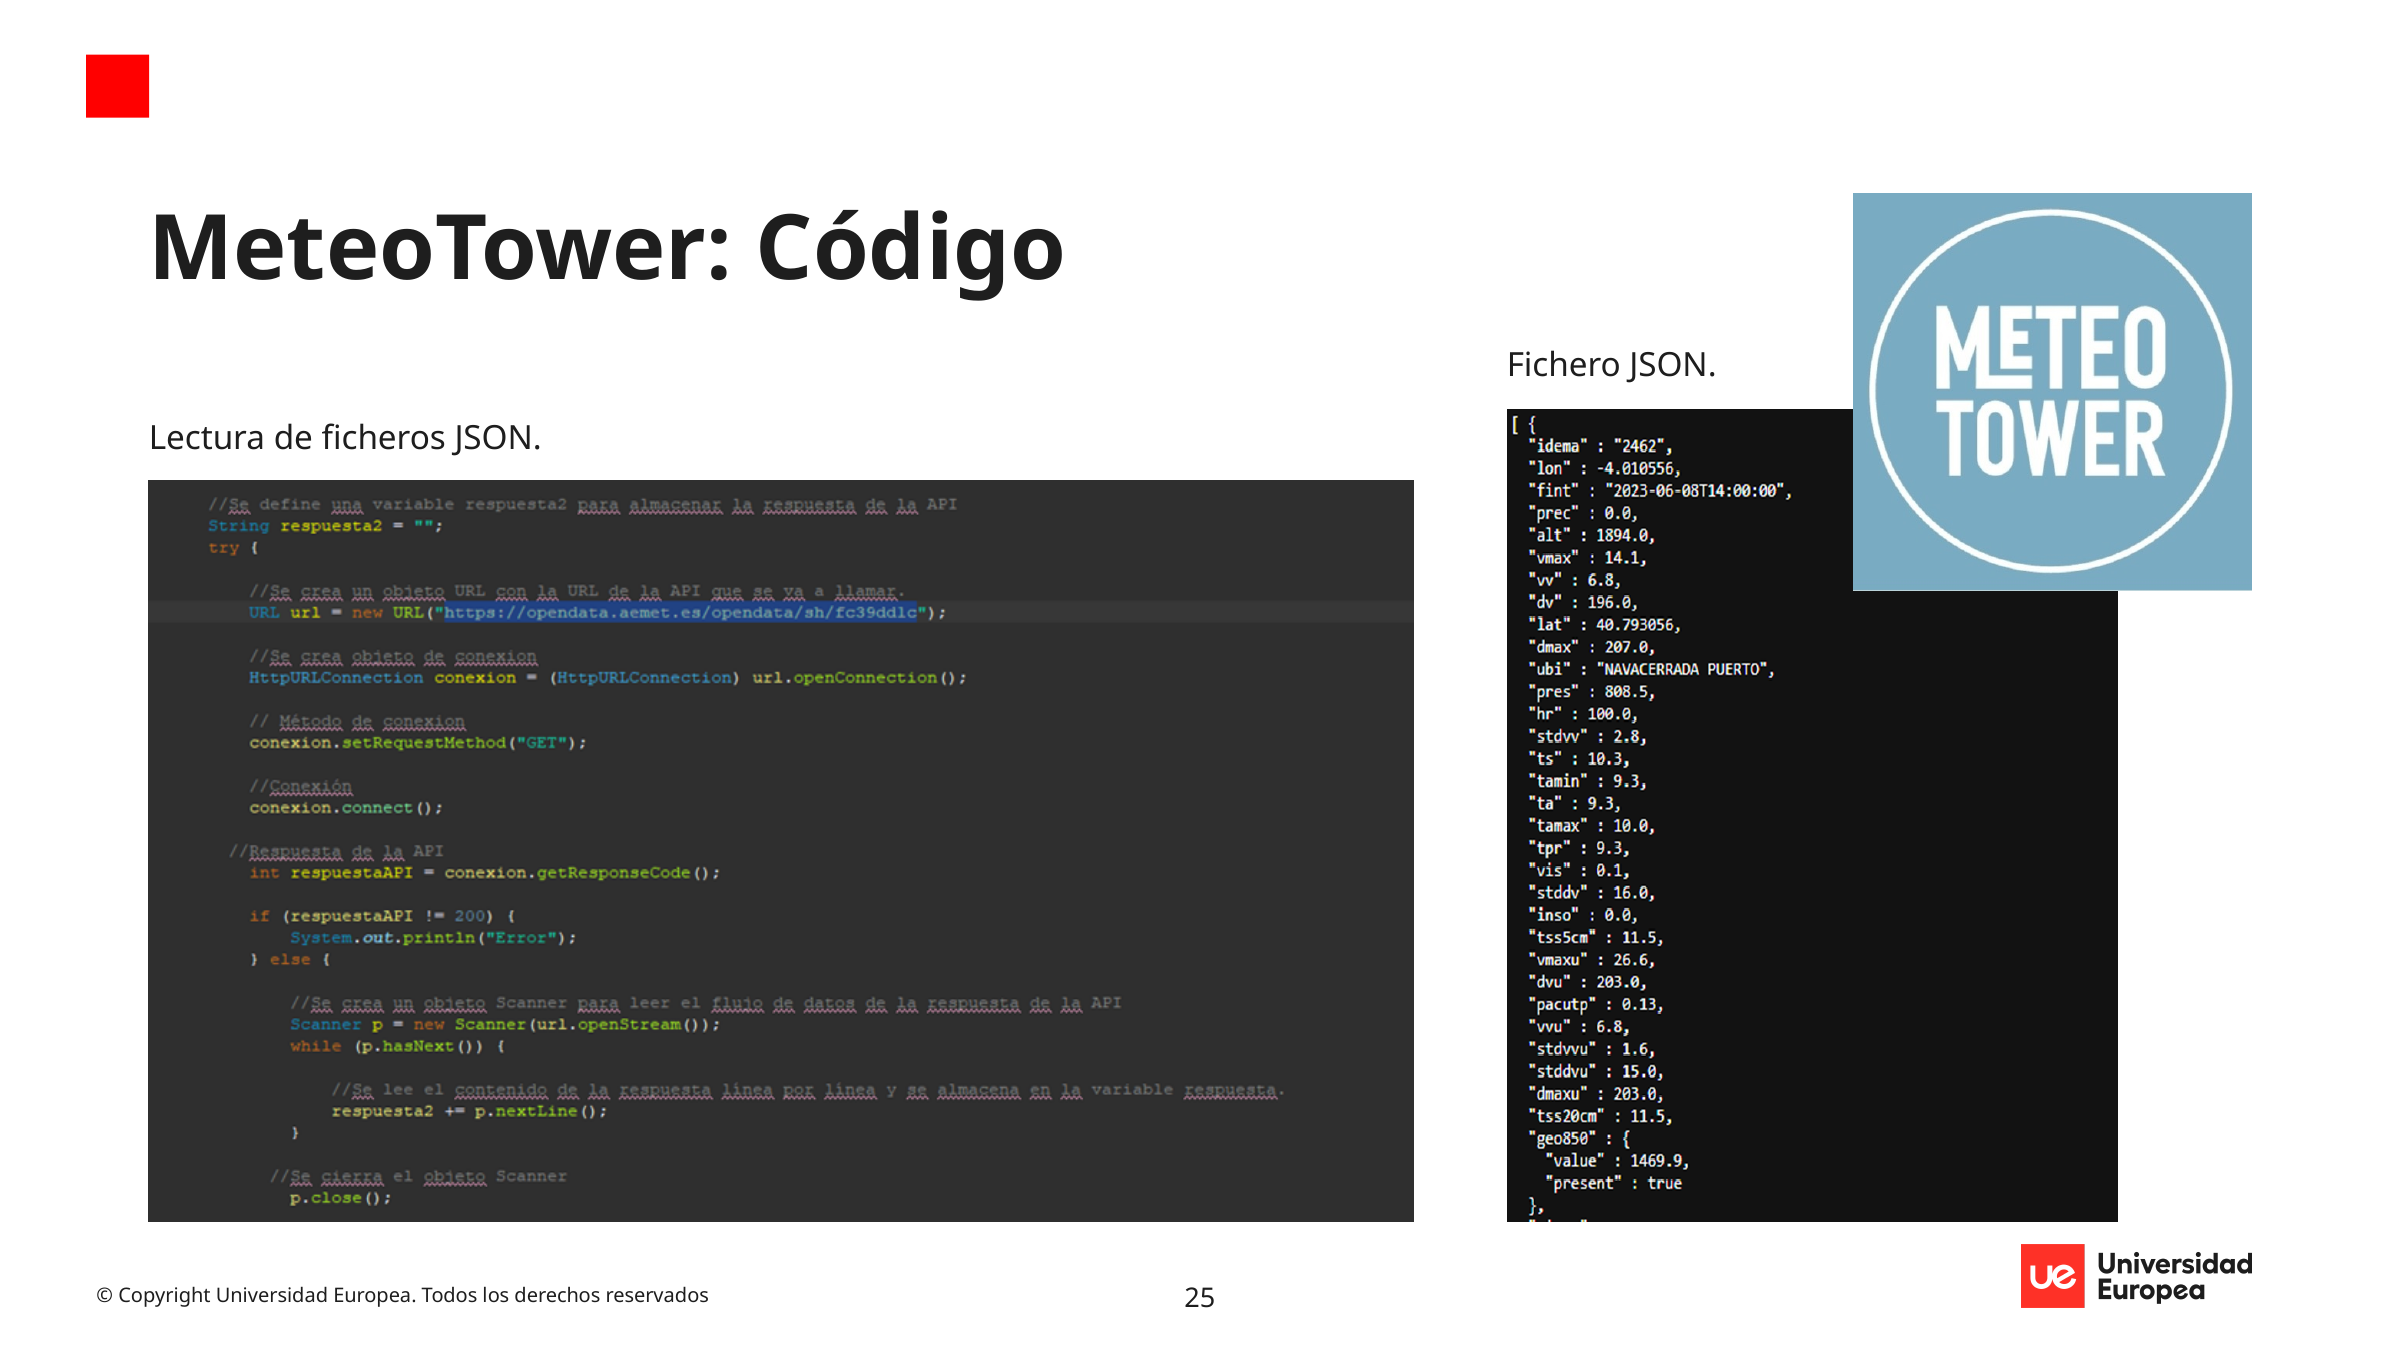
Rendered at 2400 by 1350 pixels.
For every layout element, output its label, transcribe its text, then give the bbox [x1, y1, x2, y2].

picture [1506, 193, 2252, 1222]
text_box Fichero JSON. [1506, 339, 1853, 409]
picture [2021, 1244, 2252, 1308]
slide_number 25 [1148, 1273, 1252, 1339]
title MeteoTower: Código [148, 193, 1853, 310]
list Lectura de ficheros JSON. [148, 413, 1506, 1161]
picture [148, 480, 1414, 1222]
